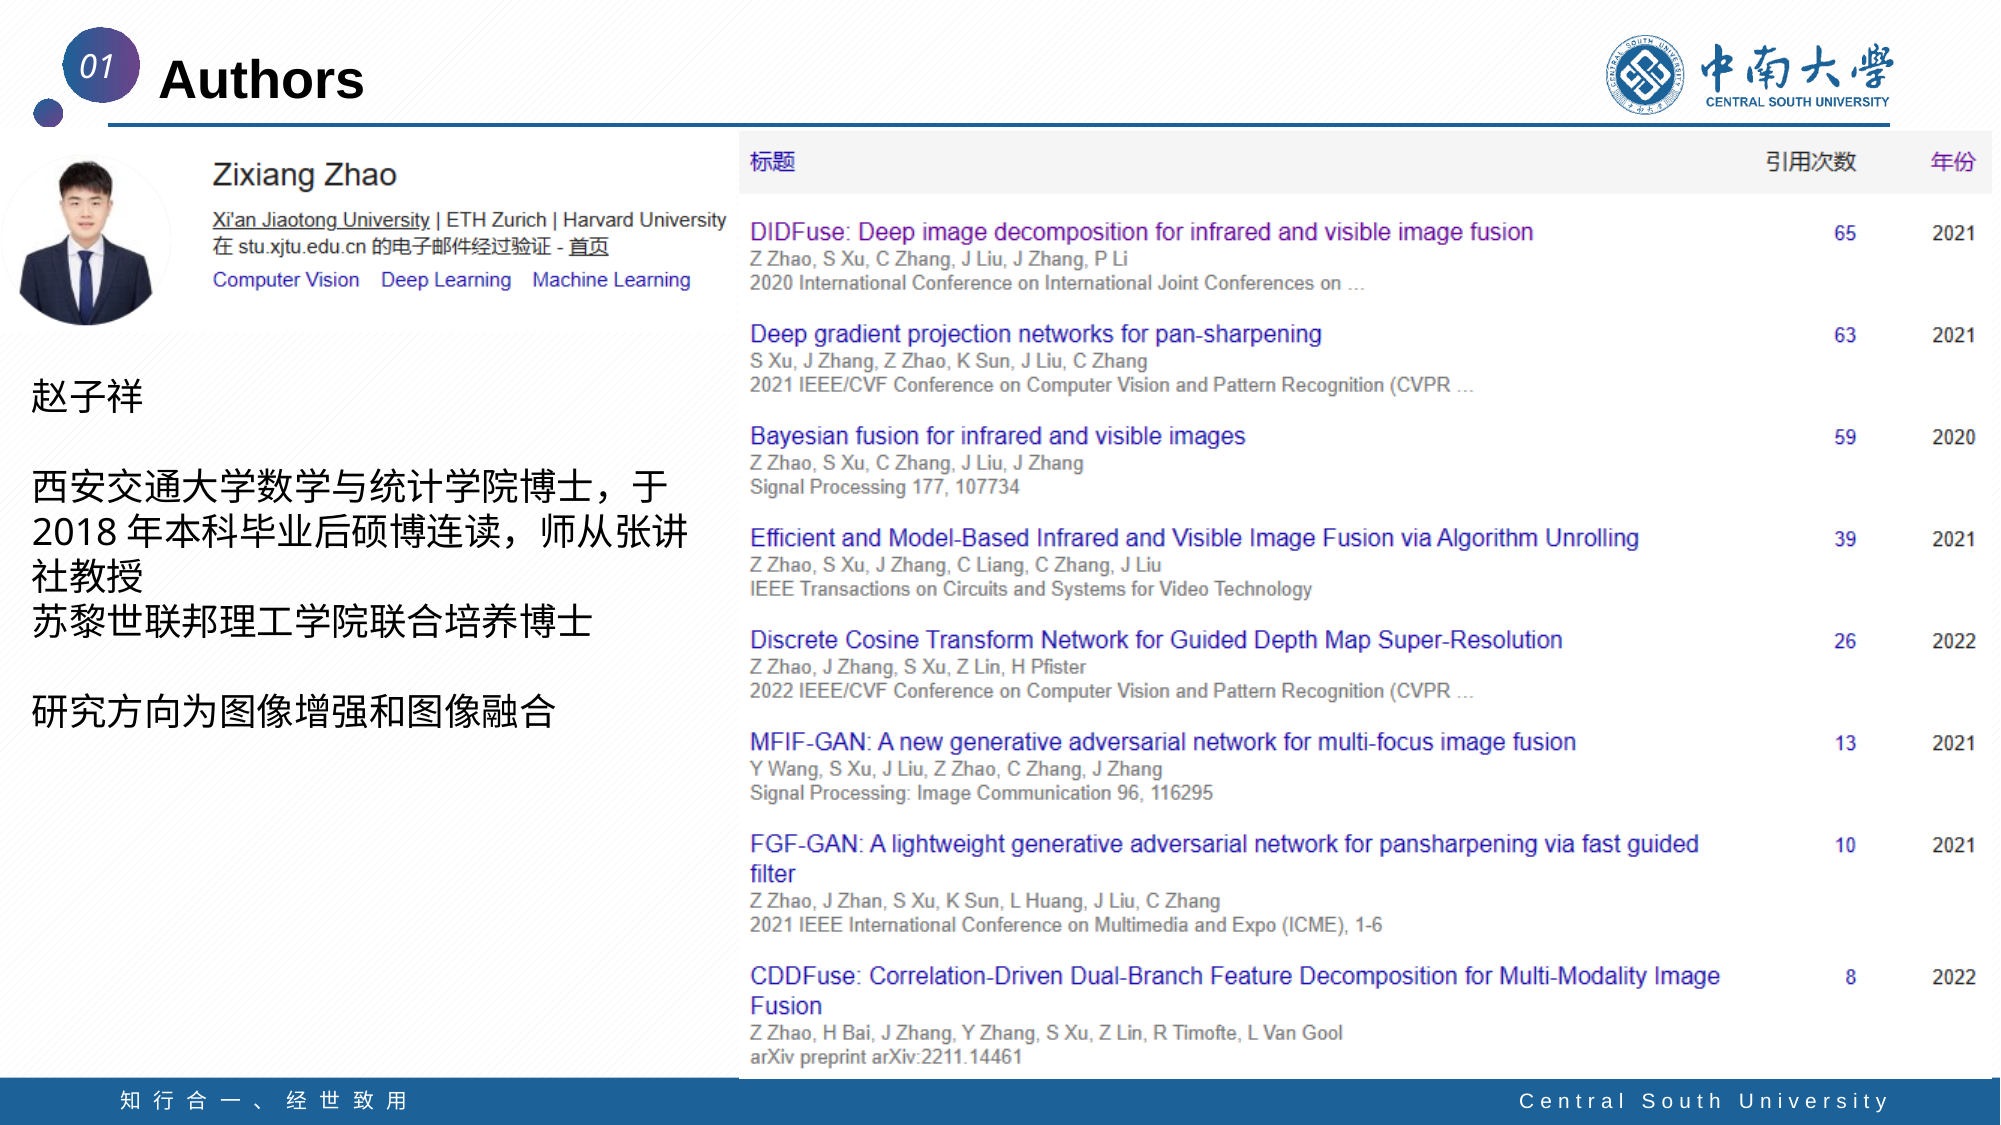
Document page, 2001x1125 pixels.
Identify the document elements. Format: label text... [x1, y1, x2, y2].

text_box 赵子祥 西安交通大学数学与统计学院博士，于2018年本科毕业后硕博连读，师从张讲社教授 苏黎世联邦理工学院联合培养博士 研究方向为图像增强和图像融合 [17, 365, 735, 741]
text_box 知行合一、经世致用 [105, 1080, 423, 1120]
picture [739, 128, 1992, 1079]
picture [1595, 28, 1907, 121]
picture [0, 127, 735, 332]
text_box Authors [158, 0, 1050, 118]
text_box [0, 1077, 2000, 1125]
text_box Central South University [1504, 1080, 1902, 1120]
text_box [33, 26, 153, 127]
